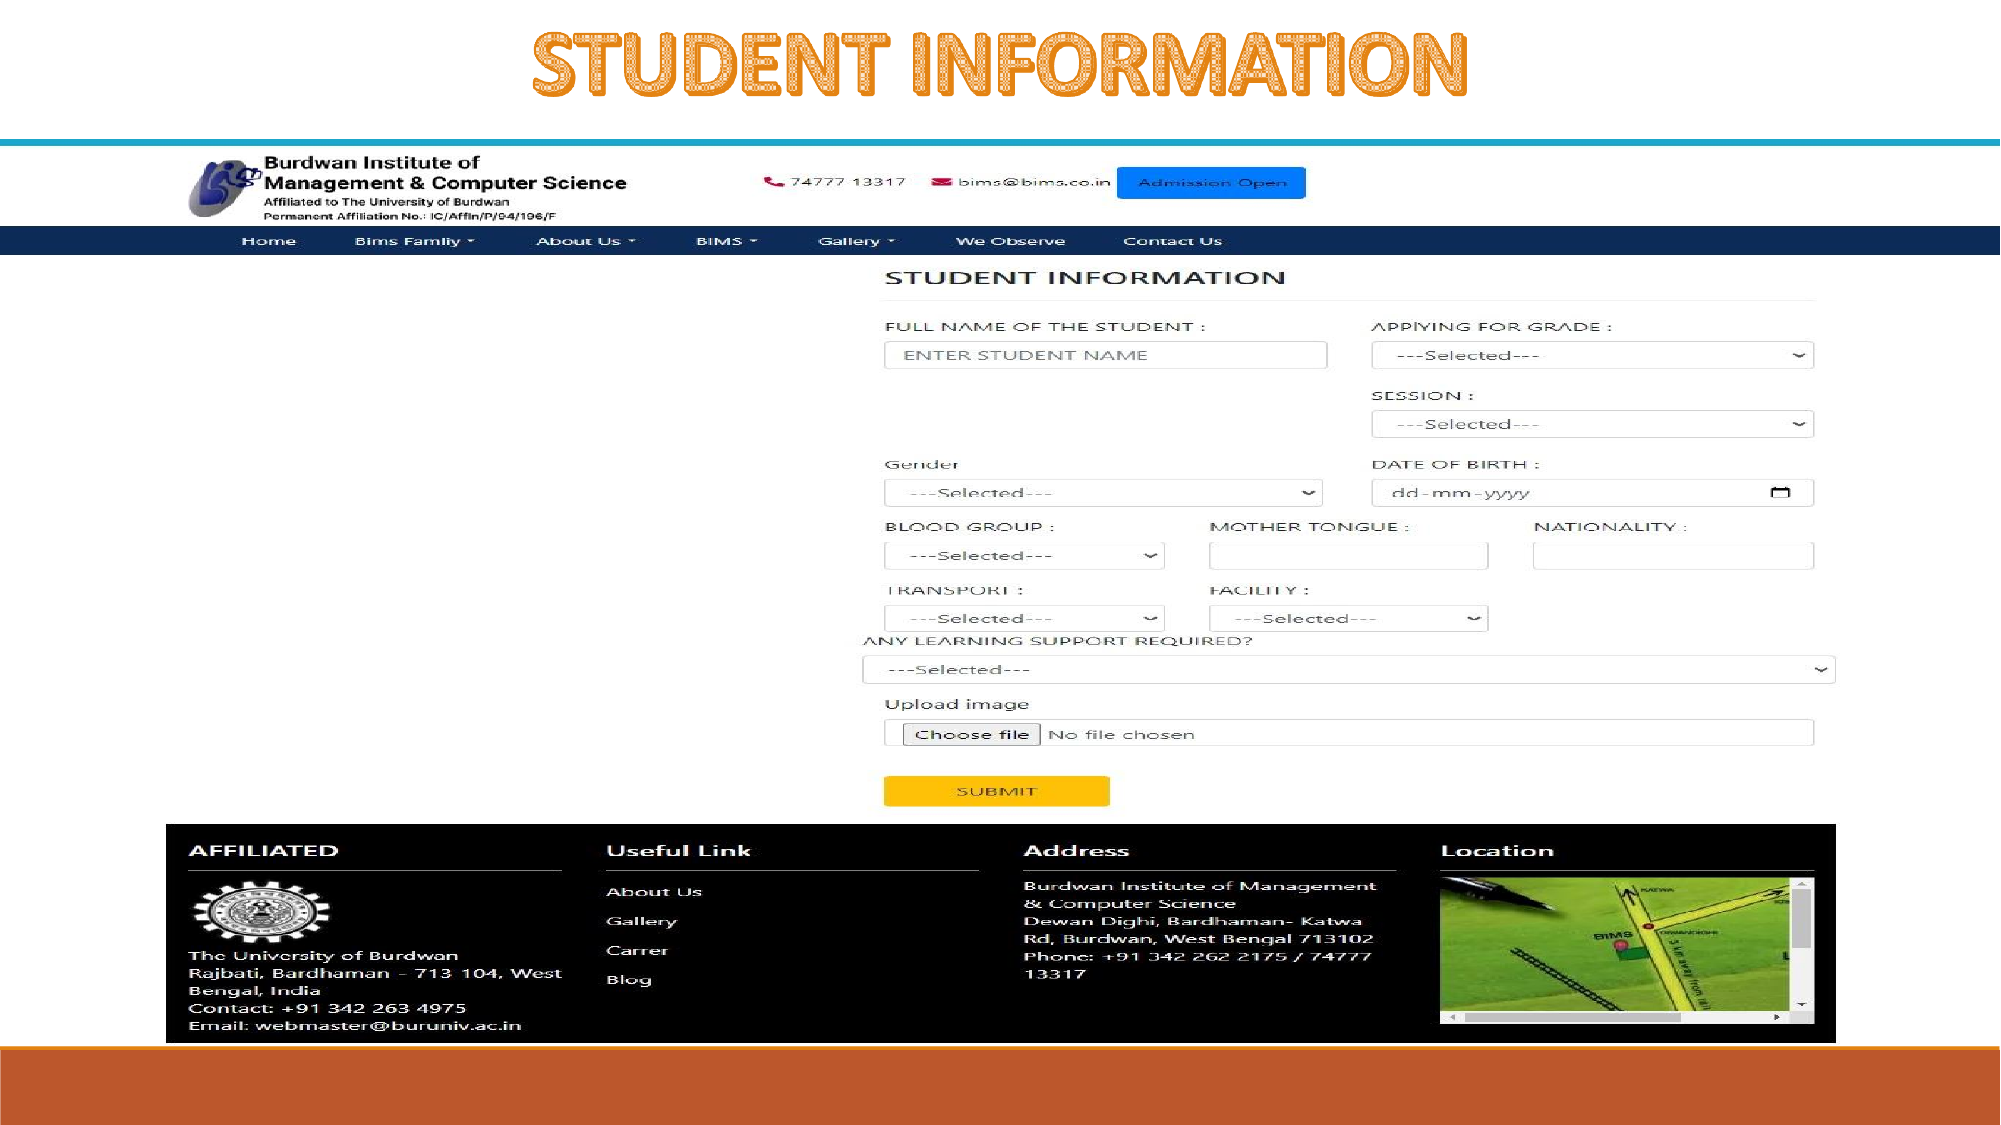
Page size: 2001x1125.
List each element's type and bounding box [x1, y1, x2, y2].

text_box [532, 31, 1467, 97]
picture [0, 138, 2000, 1050]
